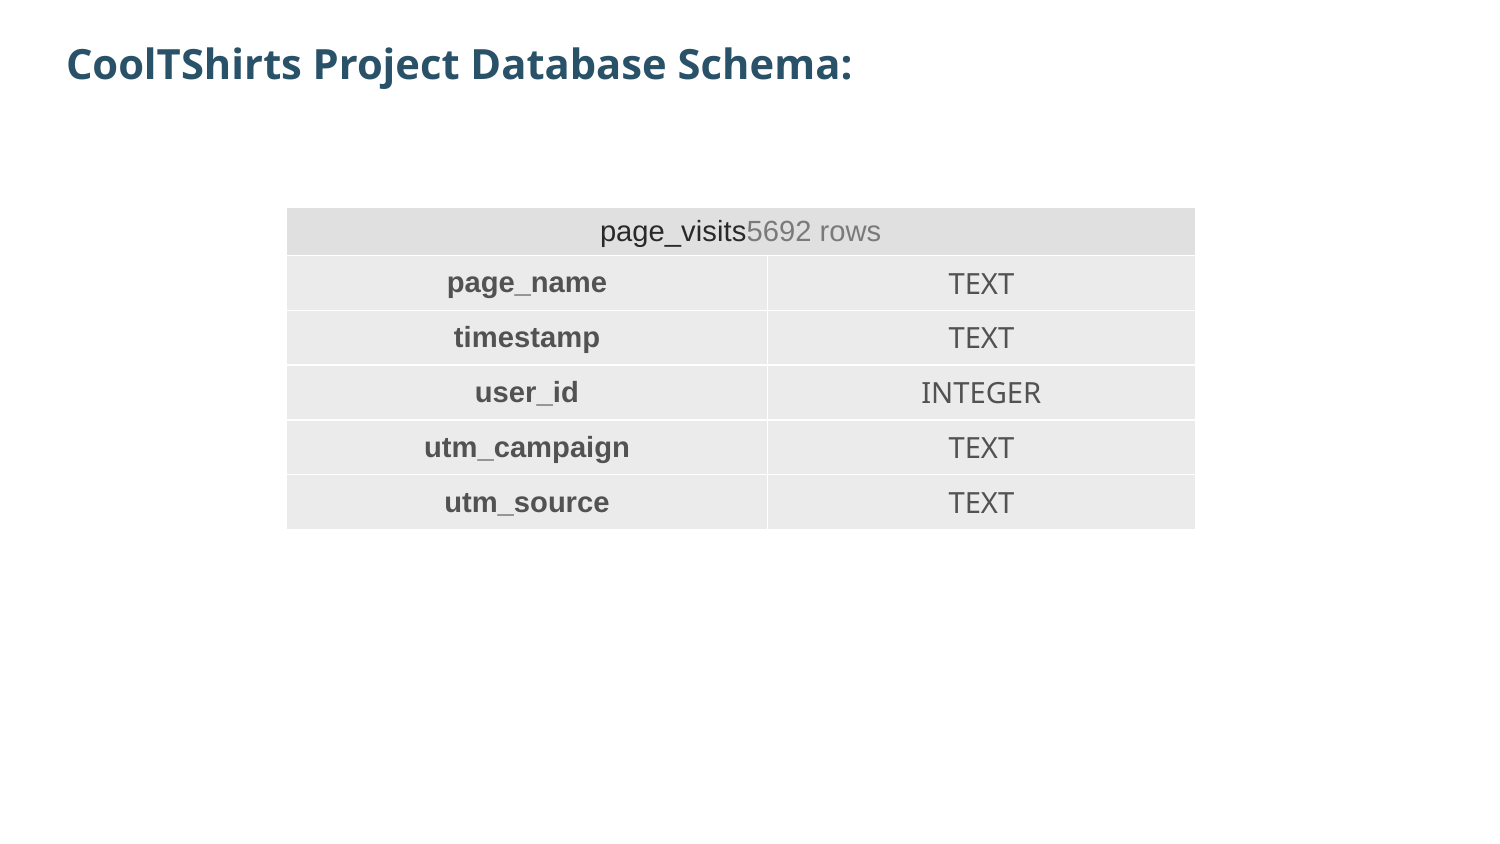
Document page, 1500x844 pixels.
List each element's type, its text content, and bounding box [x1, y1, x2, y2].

text_box [51, 207, 1374, 742]
table_cell utm_campaign [287, 421, 767, 474]
table_cell INTEGER [768, 366, 1195, 419]
table_cell TEXT [768, 475, 1195, 529]
table_cell timestamp [287, 311, 767, 364]
table_cell TEXT [768, 421, 1195, 474]
title CoolTShirts Project Database Schema: [51, 23, 1449, 117]
table_cell TEXT [768, 311, 1195, 364]
table_header page_visits5692 rows [287, 208, 1195, 255]
table_cell user_id [287, 366, 767, 419]
table_cell utm_source [287, 475, 767, 529]
table_cell TEXT [768, 256, 1195, 310]
table_cell page_name [287, 256, 767, 310]
